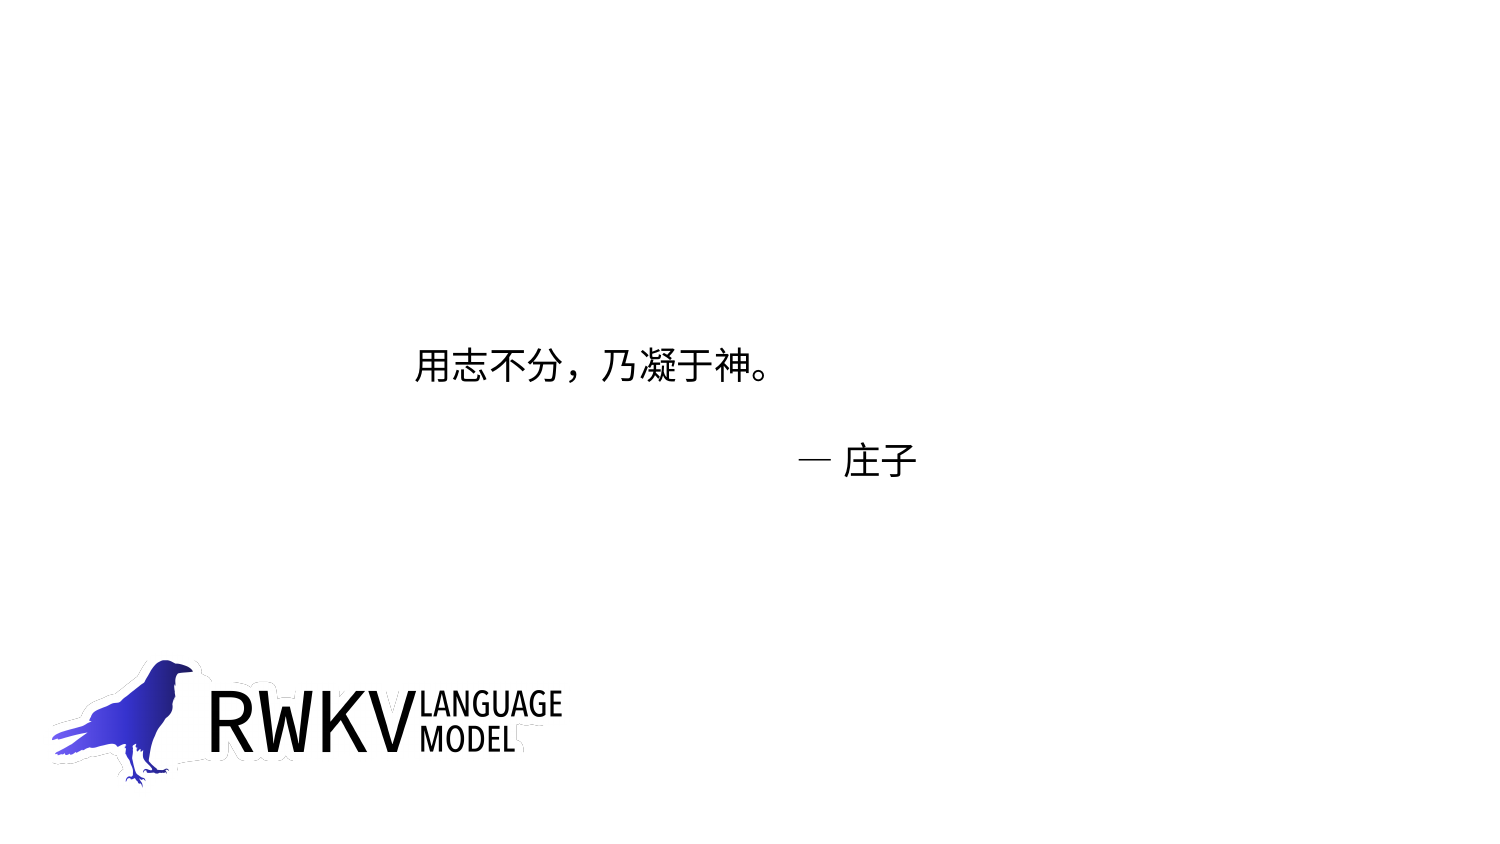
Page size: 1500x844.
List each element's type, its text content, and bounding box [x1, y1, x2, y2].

picture [0, 615, 614, 821]
text_box 用志不分，乃凝于神。 [399, 334, 1150, 395]
text_box —庄子 [782, 429, 1500, 489]
